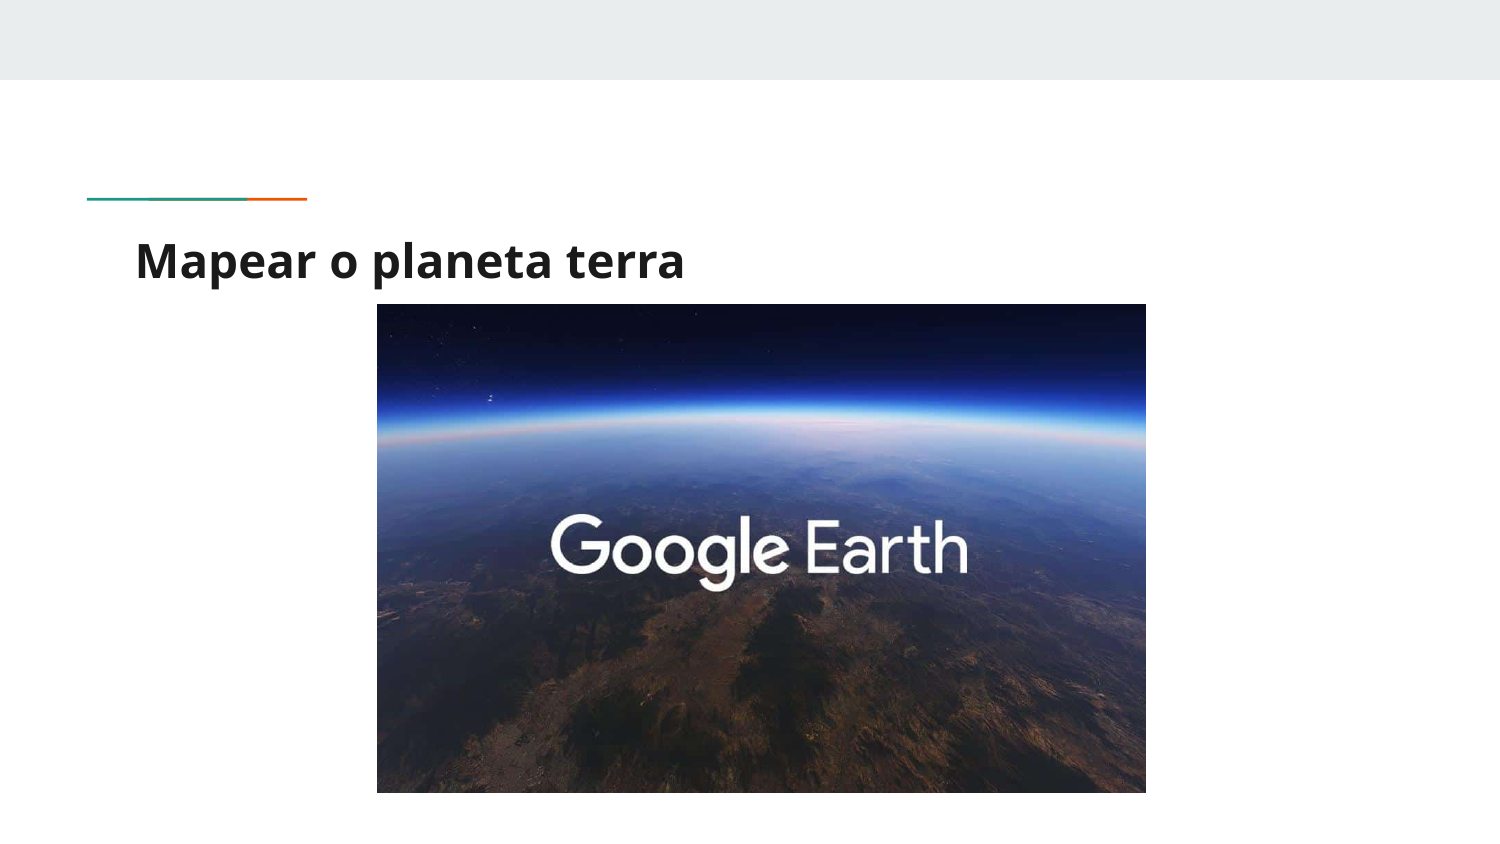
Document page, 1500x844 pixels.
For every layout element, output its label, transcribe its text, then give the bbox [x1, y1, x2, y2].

picture [377, 303, 1146, 793]
title Mapear o planeta terra [119, 216, 1381, 305]
